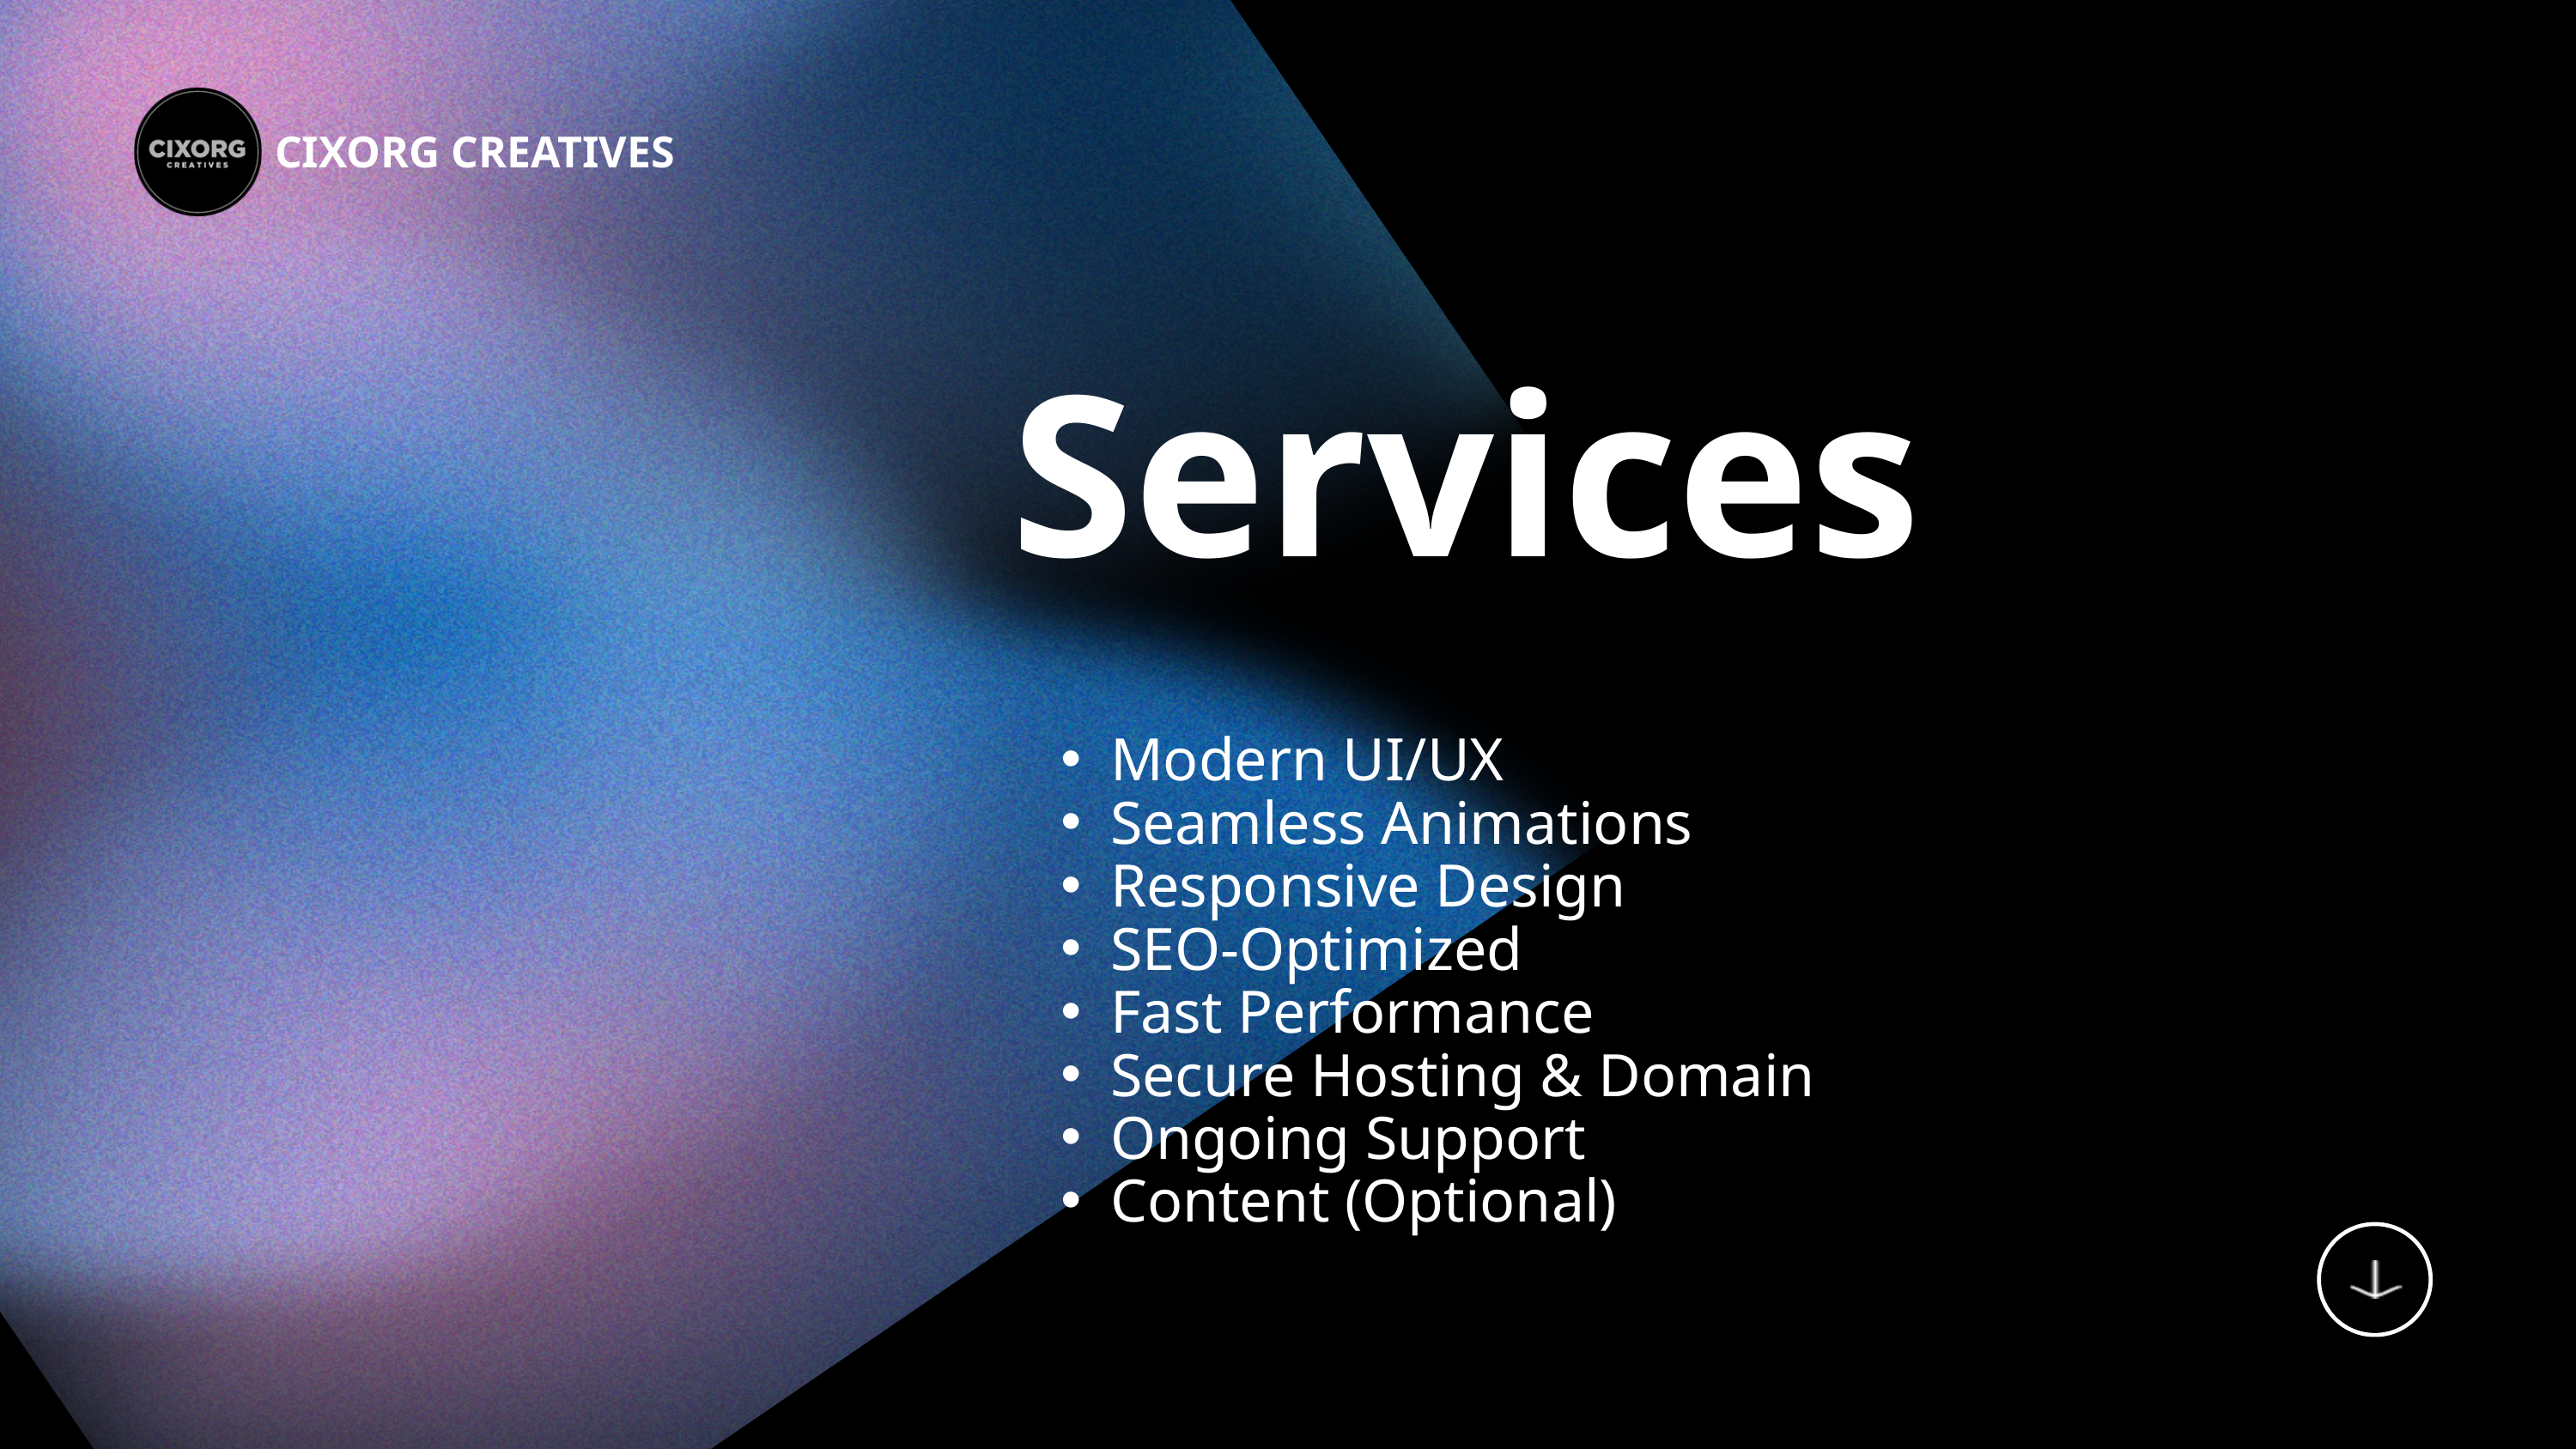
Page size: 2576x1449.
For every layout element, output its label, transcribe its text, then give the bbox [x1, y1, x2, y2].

text_box Services [1011, 360, 2470, 602]
text_box CIXORG CREATIVES [275, 129, 699, 177]
text_box [134, 88, 262, 216]
text_box Modern UI/UX Seamless Animations Responsive Design SEO-Optimized Fast Performance Secure Hosting & Domain Ongoing Support Content (Optional) [1011, 729, 2237, 1234]
text_box [0, 0, 1728, 1449]
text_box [2318, 1223, 2432, 1336]
